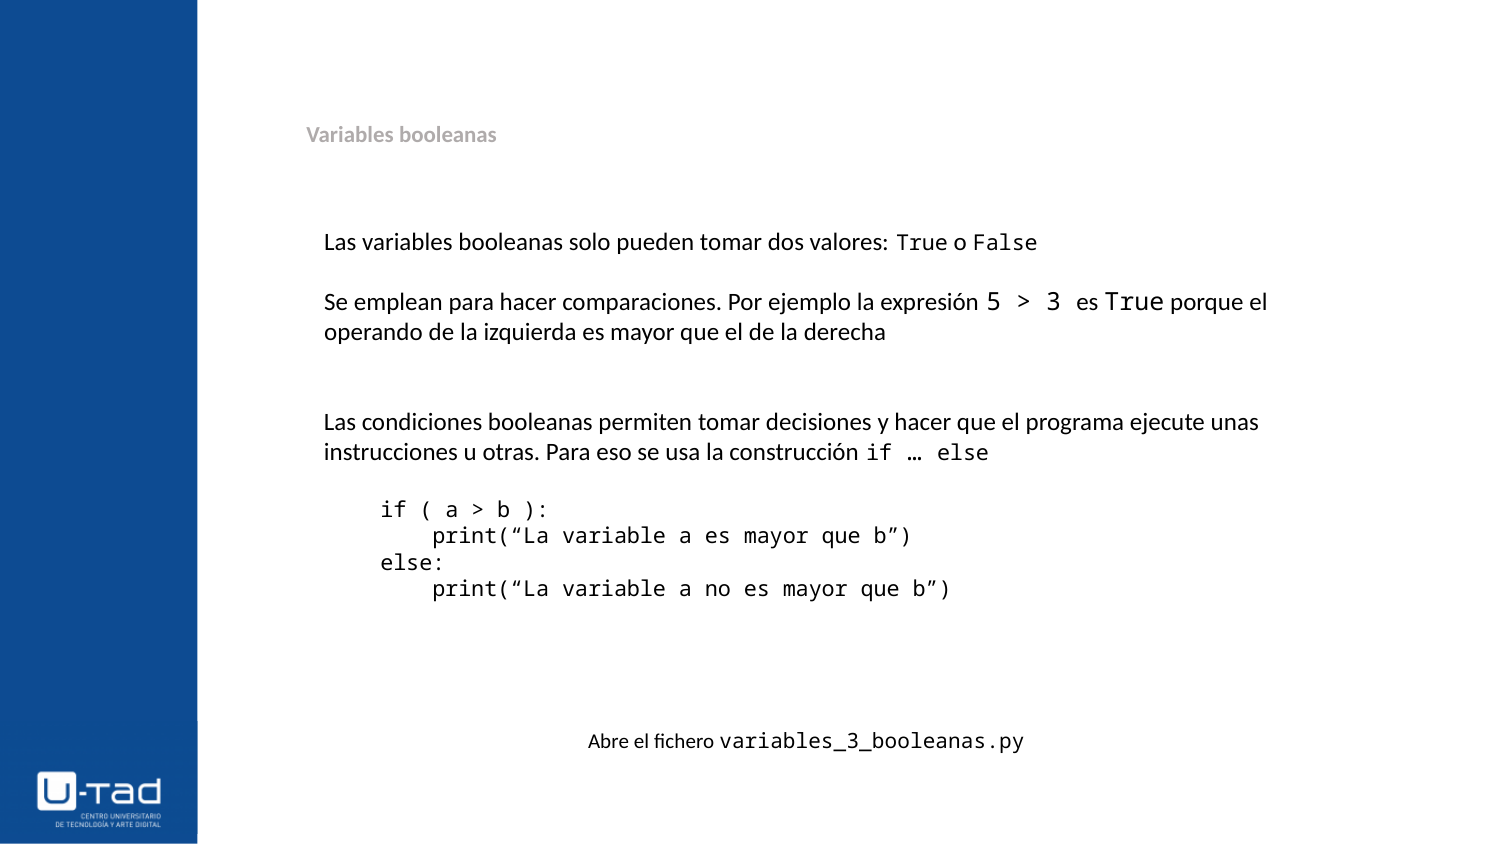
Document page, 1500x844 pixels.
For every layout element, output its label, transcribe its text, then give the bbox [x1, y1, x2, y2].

text_box Las variables booleanas solo pueden tomar dos valores: True o False Se emplean para hacer comparaciones. Por ejemplo la expresión 5 > 3 es True porque el operando de la izquierda es mayor que el de la derecha [309, 217, 1342, 353]
picture [0, 721, 198, 834]
text_box Las condiciones booleanas permiten tomar decisiones y hacer que el programa ejecute unas instrucciones u otras. Para eso se usa la construcción if … else if ( a > b ): print(“La variable a es mayor que b”) else: print(“La variable a no es mayor que b”) [309, 398, 1382, 638]
text_box Abre el fichero variables_3_booleanas.py [573, 720, 1041, 761]
title Variables booleanas [291, 37, 1500, 155]
